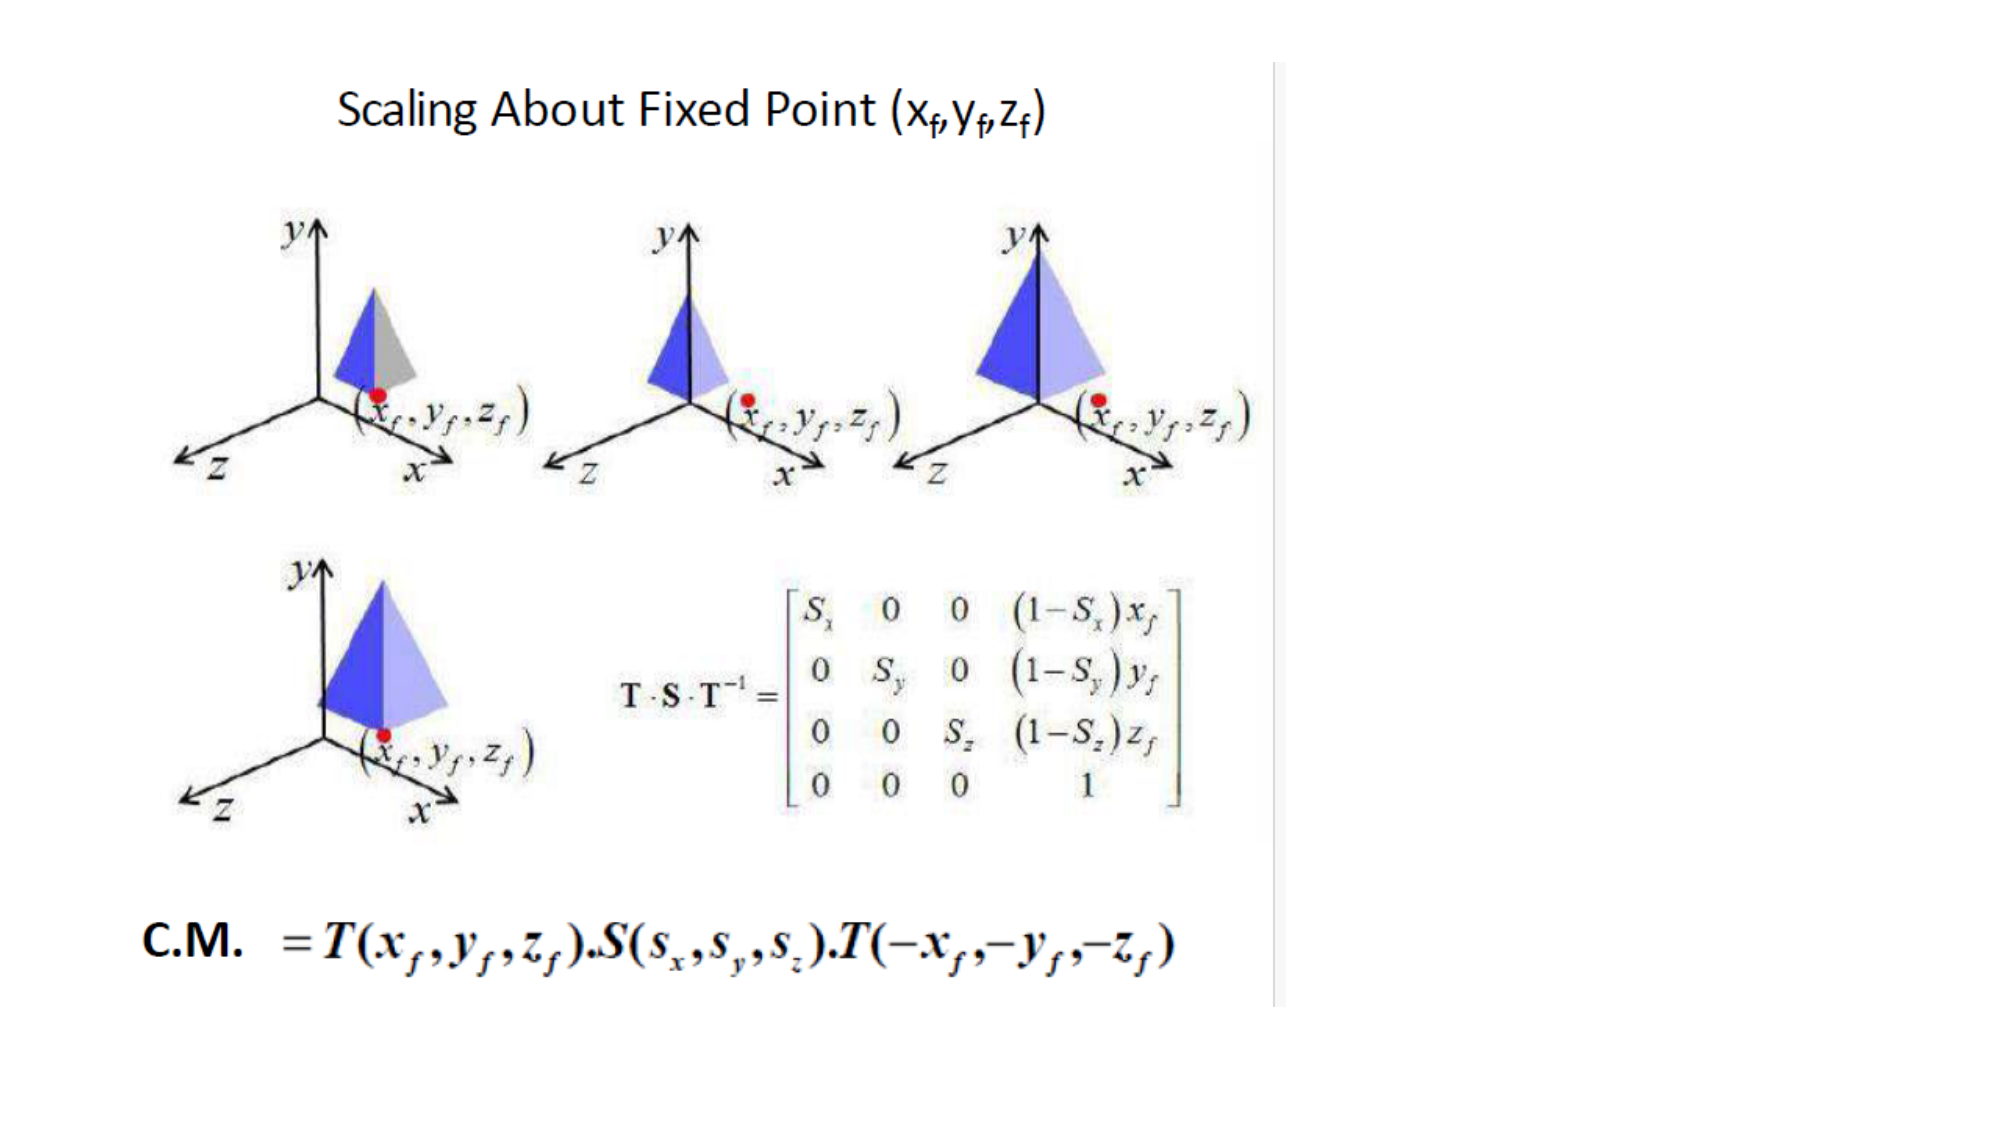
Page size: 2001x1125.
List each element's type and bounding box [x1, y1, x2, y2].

picture [112, 62, 1287, 1007]
